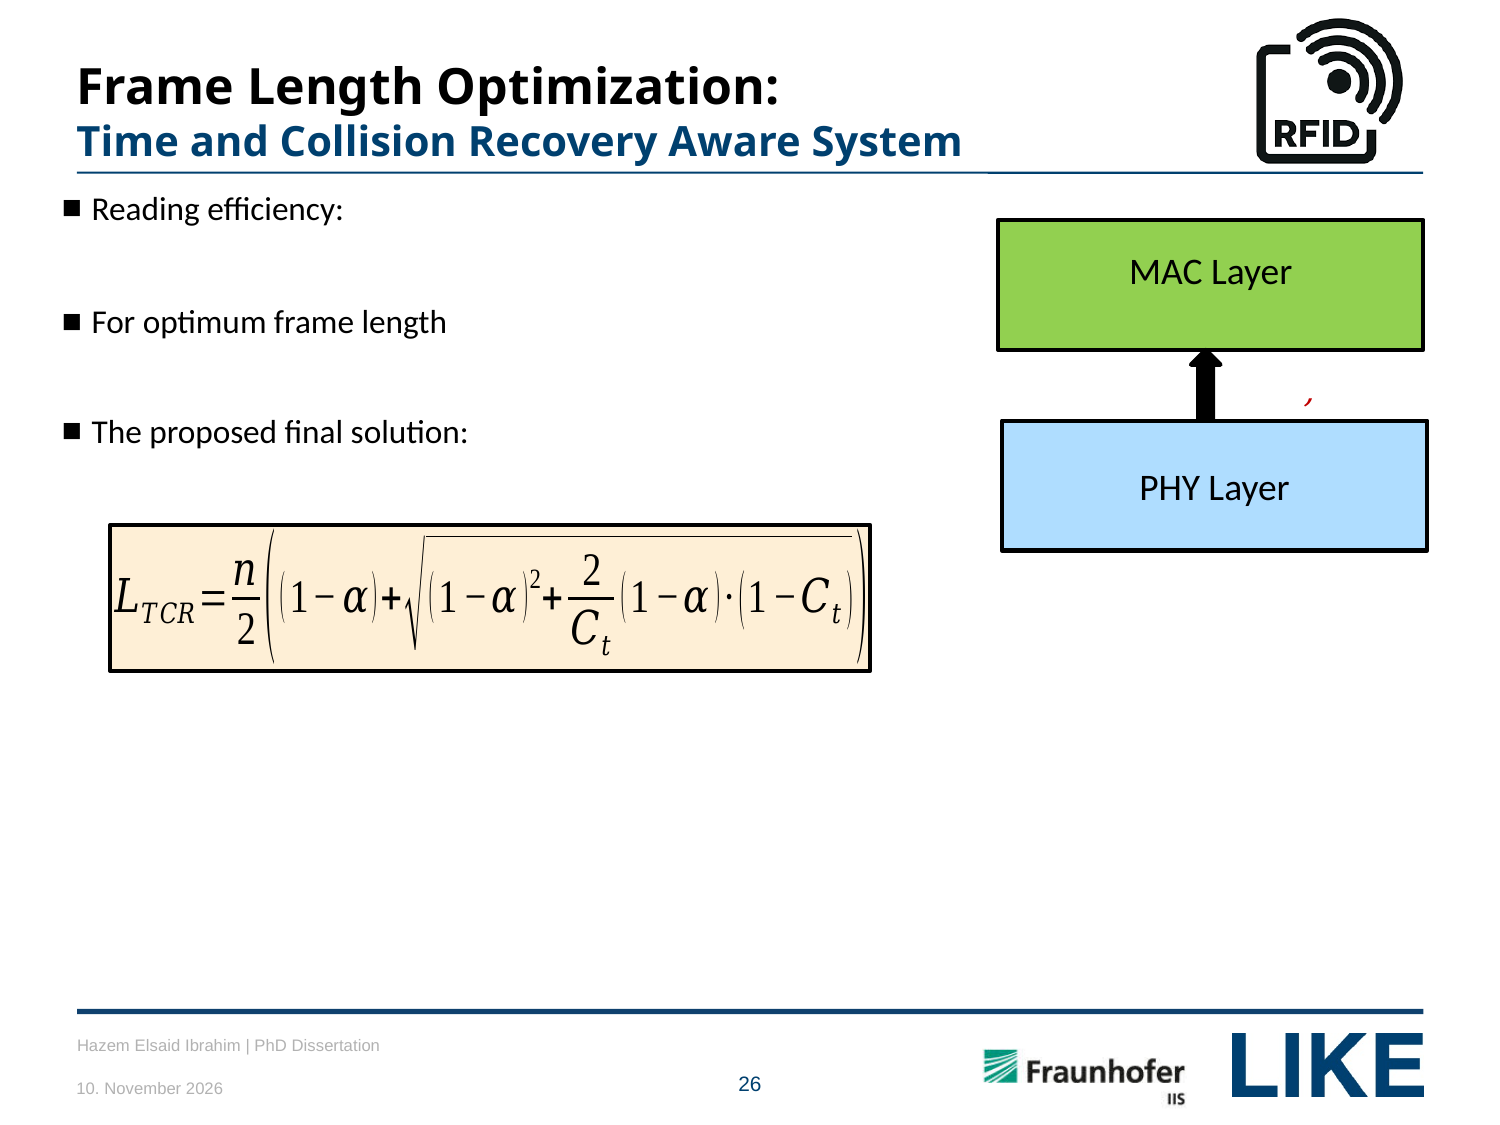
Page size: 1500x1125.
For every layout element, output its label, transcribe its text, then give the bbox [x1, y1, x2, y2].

title Frame Length Optimization: Time and Collision Recovery Aware System [76, 54, 1229, 166]
text_box [47, 172, 1453, 1024]
picture [974, 1022, 1193, 1116]
footer Hazem Elsaid Ibrahim | PhD Dissertation [77, 1035, 552, 1056]
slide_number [76, 1077, 427, 1099]
picture [1232, 1033, 1424, 1097]
text_box [1189, 347, 1223, 423]
text_box PHY Layer [1000, 419, 1429, 553]
picture [1234, 16, 1424, 166]
